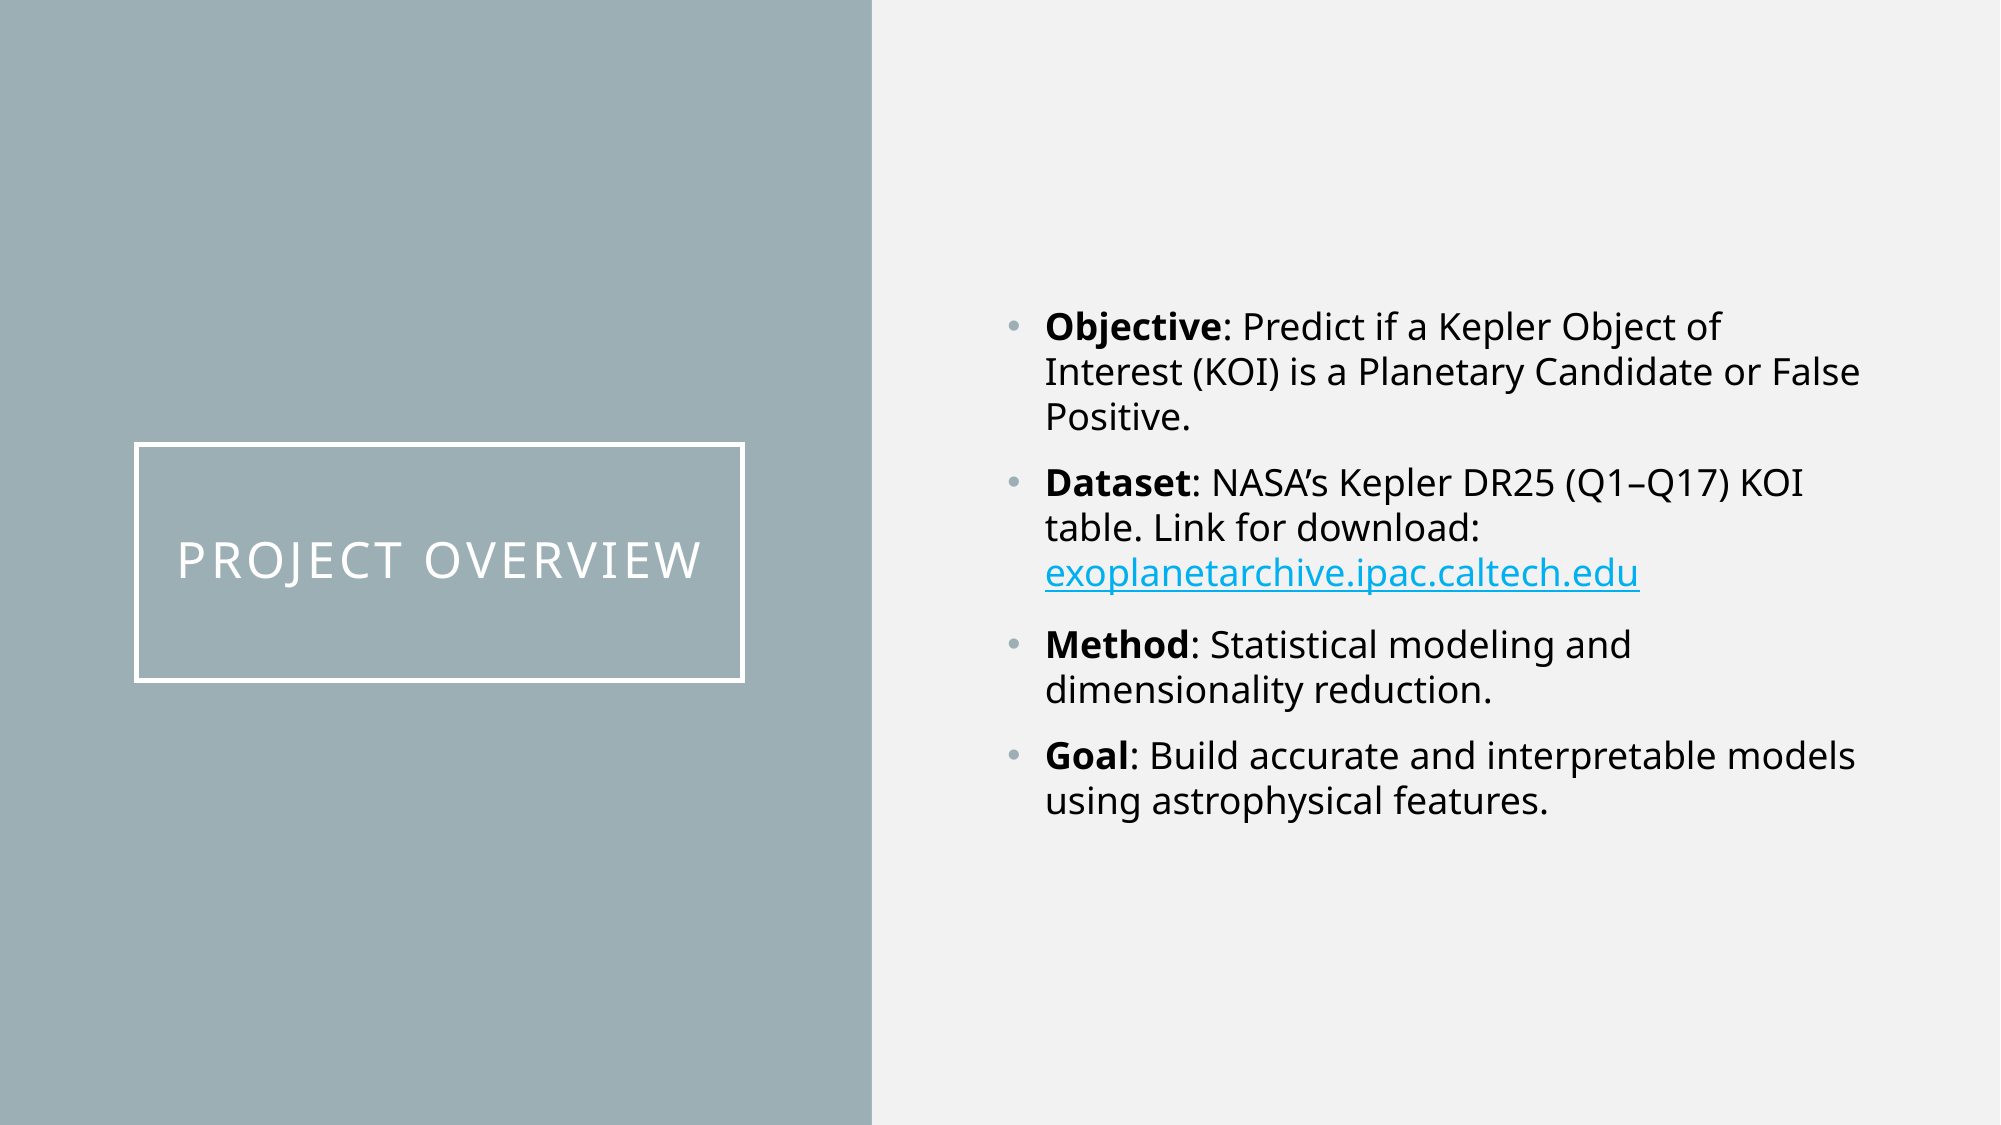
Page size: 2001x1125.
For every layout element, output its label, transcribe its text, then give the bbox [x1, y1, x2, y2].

title Project overview [134, 442, 745, 683]
text_box [871, 0, 2000, 1125]
list Objective: Predict if a Kepler Object of Interest (KOI) is a Planetary Candidate or False Positive. Dataset: NASA’s Kepler DR25 (Q1–Q17) KOI table. Link for download: exoplanetarchive.ipac.caltech.edu Method: Statistical modeling and dimensionality reduction. Goal: Build accurate and interpretable models using astrophysical features. [992, 131, 1880, 994]
